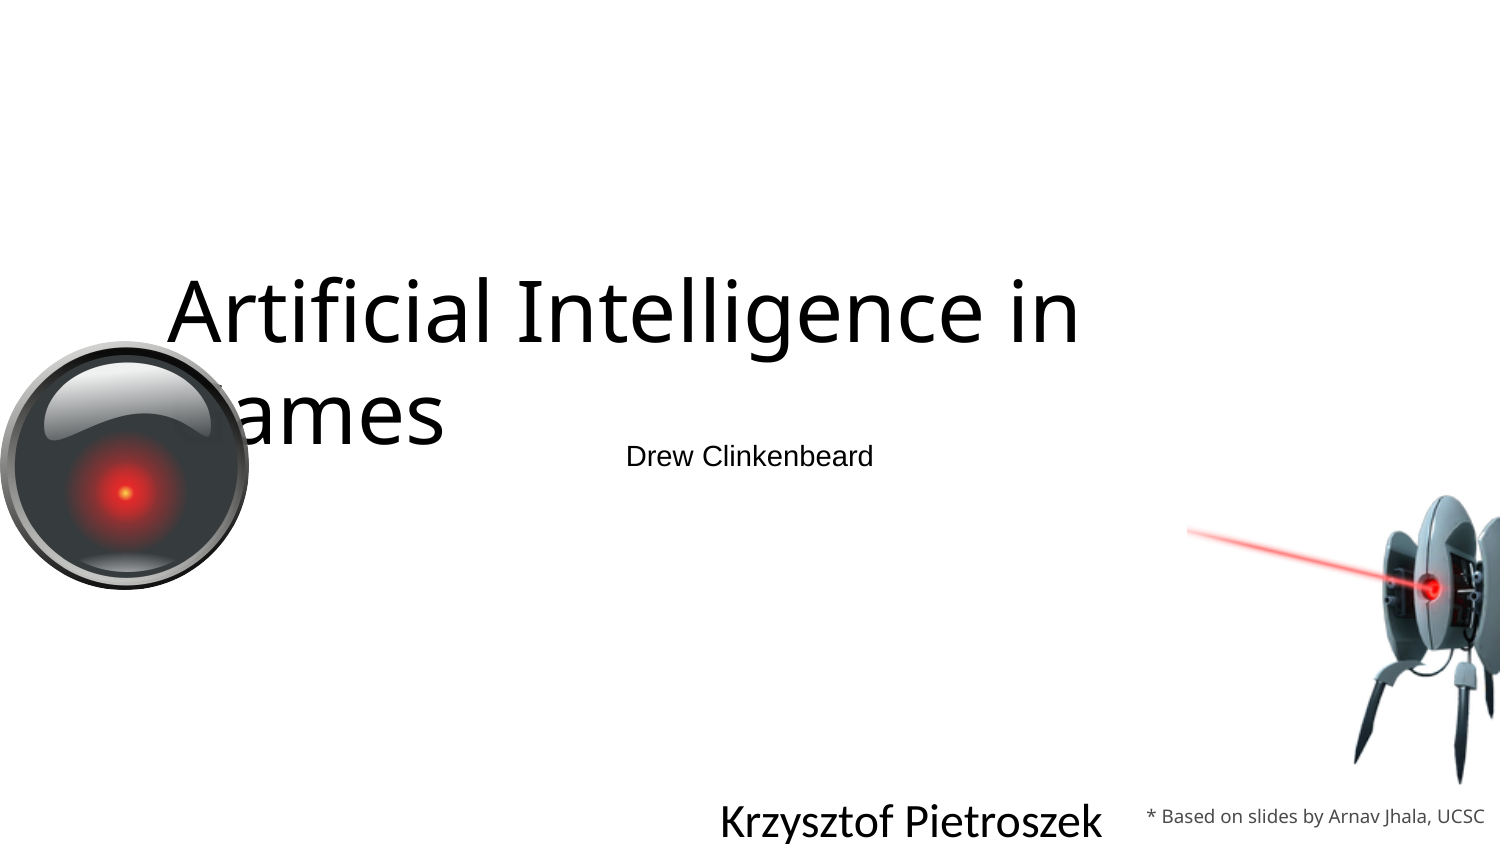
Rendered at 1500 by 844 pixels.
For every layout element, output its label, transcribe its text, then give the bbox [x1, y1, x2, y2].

picture [0, 341, 249, 591]
title Artificial Intelligence in Games [165, 255, 1335, 342]
text_box * Based on slides by Arnav Jhala, UCSC [1138, 803, 1500, 823]
text_box Drew Clinkenbeard [494, 422, 1006, 479]
text_box Krzysztof Pietroszek [685, 785, 1138, 842]
picture [1187, 478, 1500, 792]
